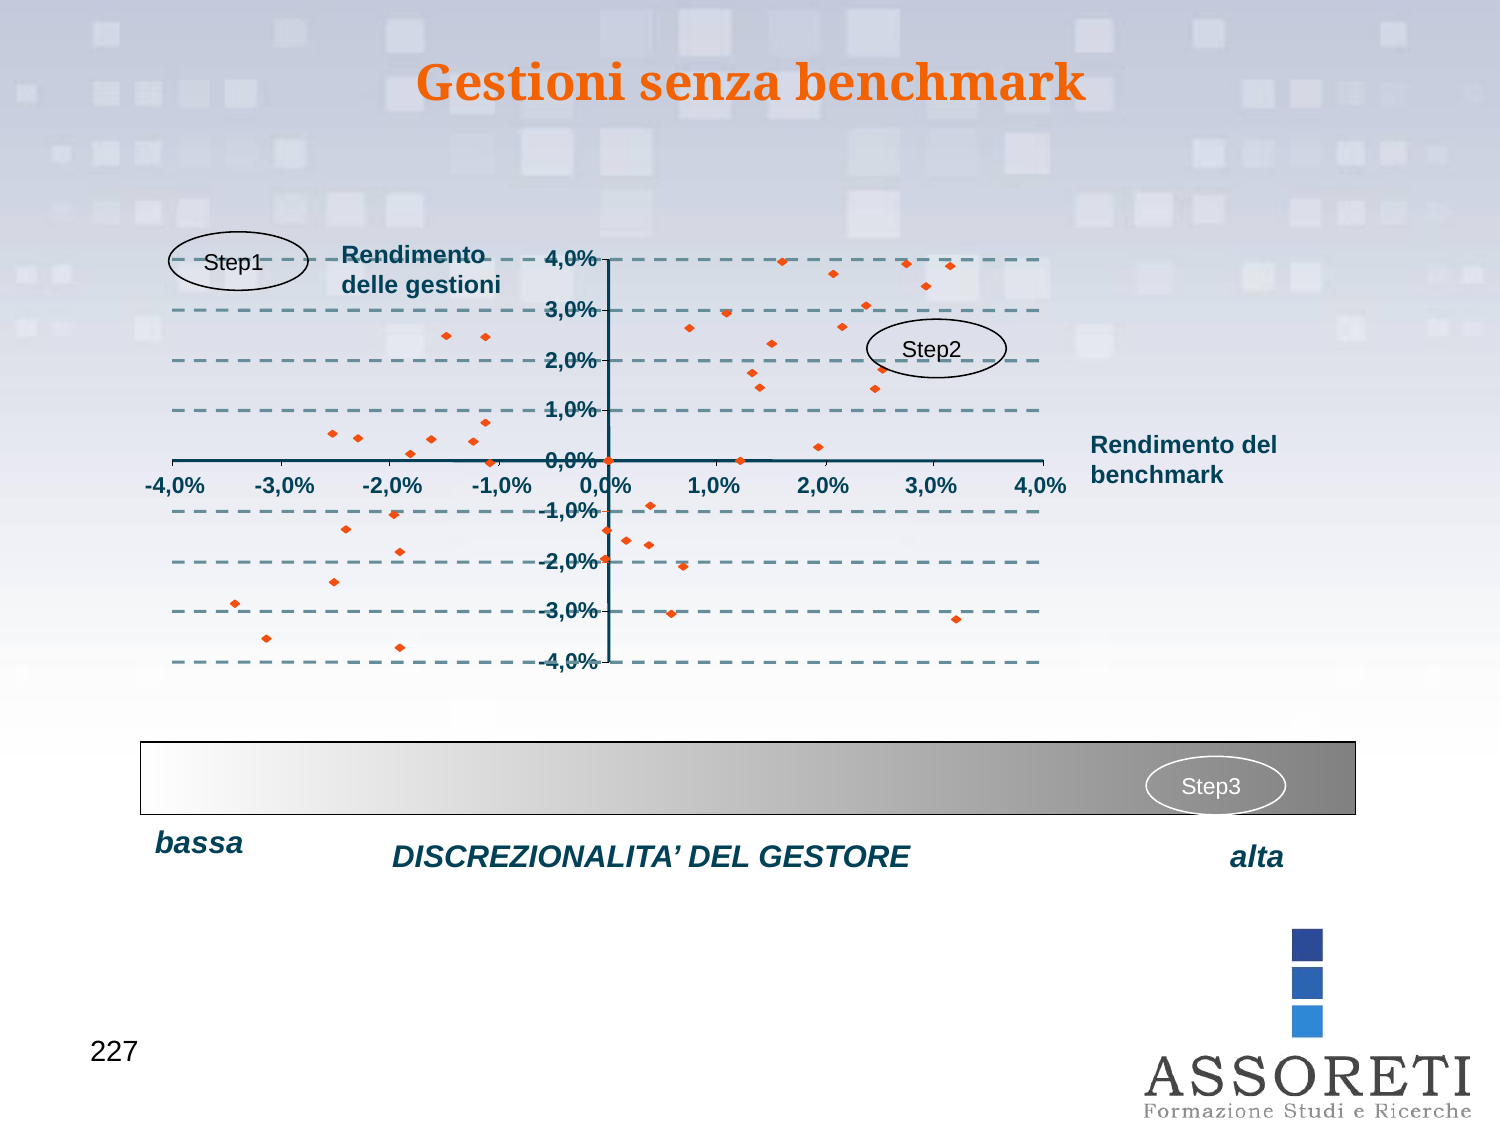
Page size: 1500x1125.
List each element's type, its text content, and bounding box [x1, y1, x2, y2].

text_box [108, 231, 1412, 894]
slide_number 227 [74, 1024, 426, 1103]
picture [0, 0, 1500, 1125]
text_box Gestioni senza benchmark [72, 42, 1431, 118]
